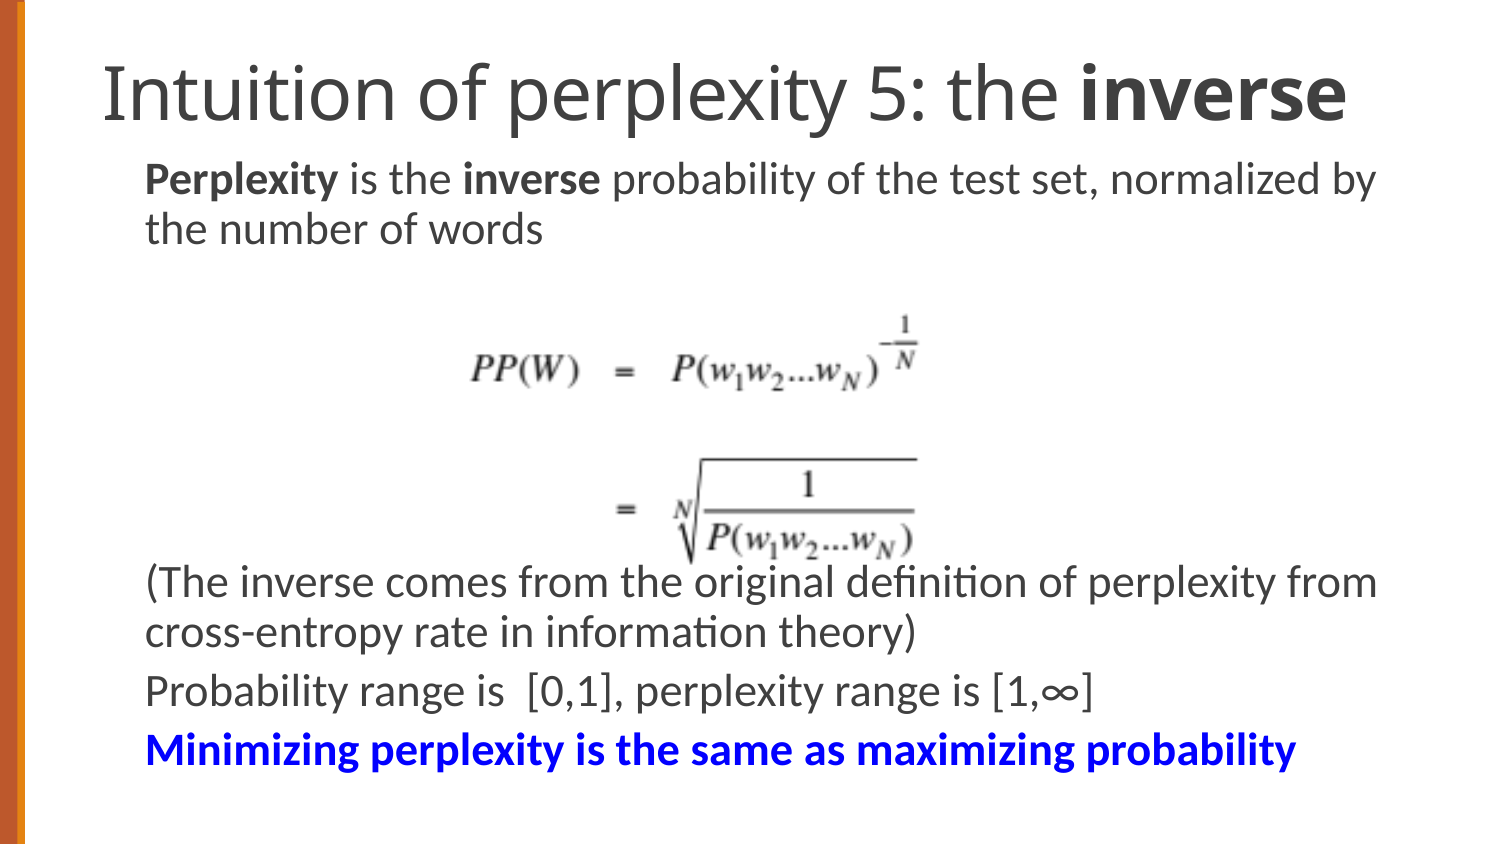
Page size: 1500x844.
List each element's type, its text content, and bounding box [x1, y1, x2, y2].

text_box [424, 271, 963, 602]
title Intuition of perplexity 5: the inverse [87, 21, 1463, 144]
list Perplexity is the inverse probability of the test set, normalized by the number of words (The inverse comes from the original definition of perplexity from cross-entropy rate in information theory) Probability range is [0,1], perplexity range is [1,∞] Minimizing perplexity is the same as maximizing probability [75, 146, 1400, 785]
